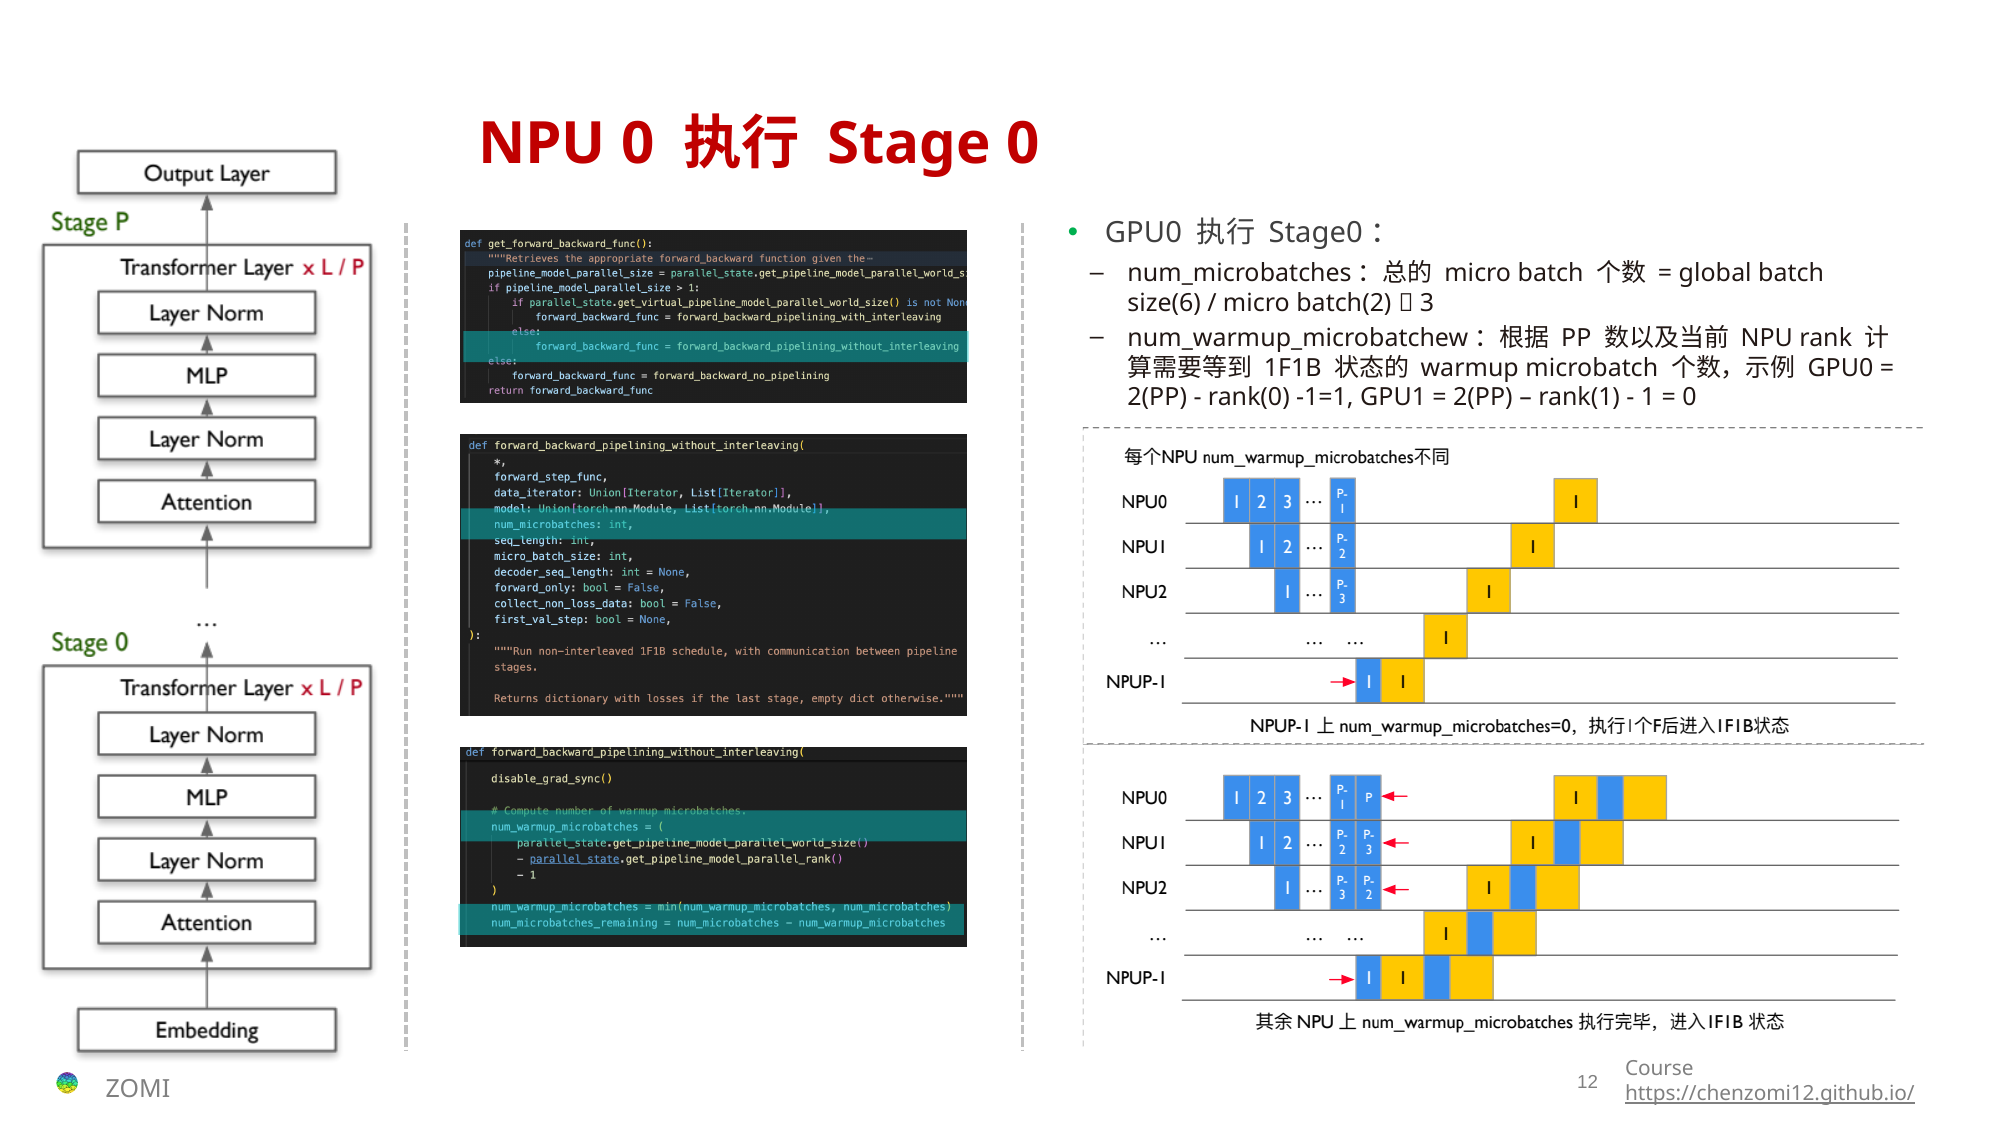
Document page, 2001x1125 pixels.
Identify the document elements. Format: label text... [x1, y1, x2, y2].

title NPU 0 执行 Stage 0 [463, 91, 1927, 189]
picture [460, 434, 967, 717]
picture [57, 1073, 77, 1093]
picture [1082, 426, 1925, 1047]
picture [460, 747, 967, 947]
picture [34, 145, 378, 1063]
list GPU0 执行 Stage0： num_microbatches：总的 micro batch 个数 = global batch size(6) / micro batch(2)  3 num_warmup_microbatchew：根据 PP 数以及当前 NPU rank 计算需要等到 1F1B 状态的 warmup microbatch 个数，示例 GPU0 = 2(PP) - rank(0) -1=1, GPU1 = 2(PP) – rank(1) - 1 = 0 [1053, 206, 1927, 1047]
picture [460, 230, 967, 404]
